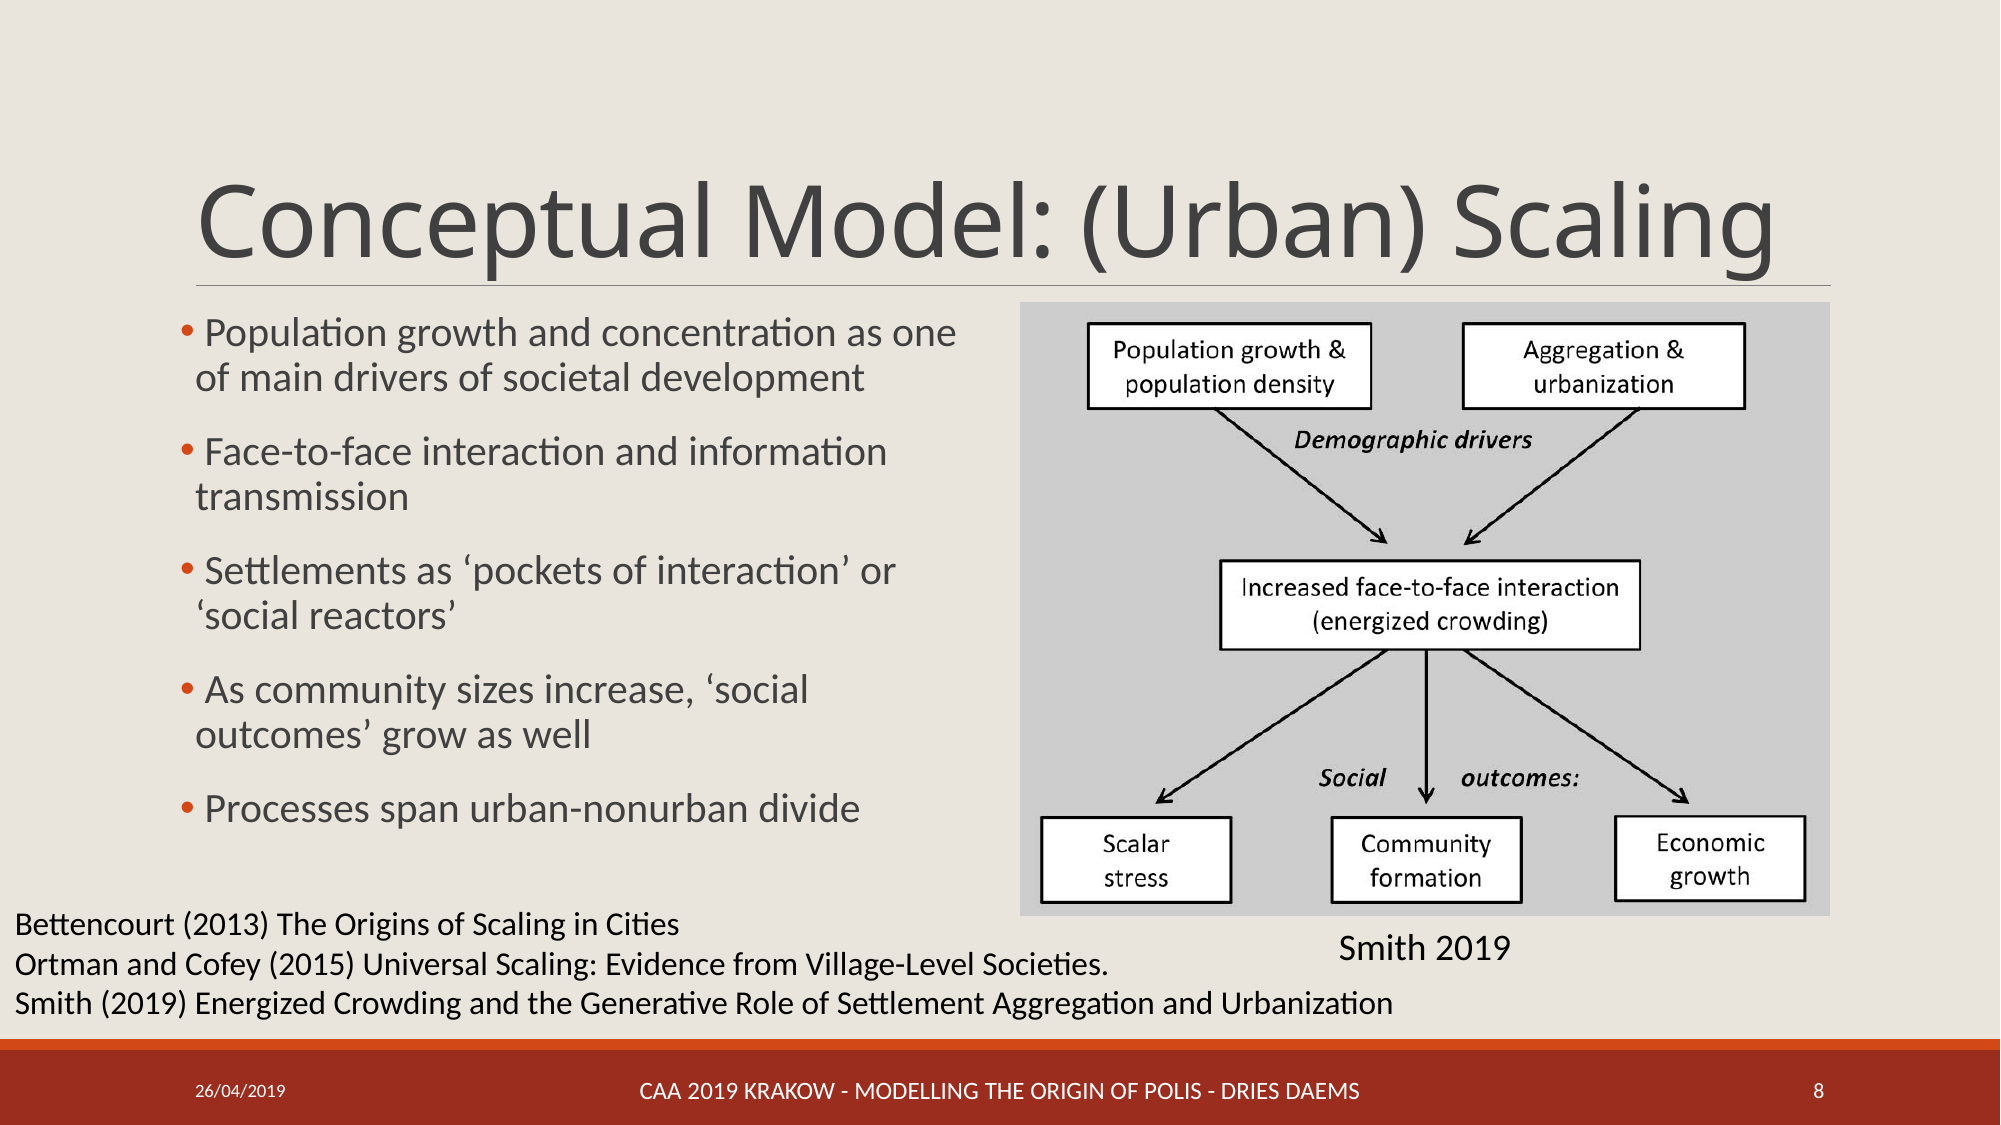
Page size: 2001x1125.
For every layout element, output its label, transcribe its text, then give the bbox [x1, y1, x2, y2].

text_box Smith 2019 [1323, 923, 1527, 976]
title Conceptual Model: (Urban) Scaling [180, 47, 1830, 285]
slide_number 8 [1624, 1059, 1840, 1120]
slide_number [180, 1059, 586, 1120]
list Population growth and concentration as one of main drivers of societal development Face-to-face interaction and information transmission Settlements as ‘pockets of interaction’ or ‘social reactors’ As community sizes increase, ‘social outcomes’ grow as well Processes span urban-nonurban divide [180, 302, 990, 963]
text_box Bettencourt (2013) The Origins of Scaling in Cities Ortman and Cofey (2015) Universal Scaling: Evidence from Village-Level Societies. Smith (2019) Energized Crowding and the Generative Role of Settlement Aggregation and Urbanization [0, 894, 1670, 1030]
footer CAA 2019 Krakow - Modelling the Origin of Polis - Dries Daems [604, 1059, 1396, 1120]
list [1019, 302, 1831, 917]
